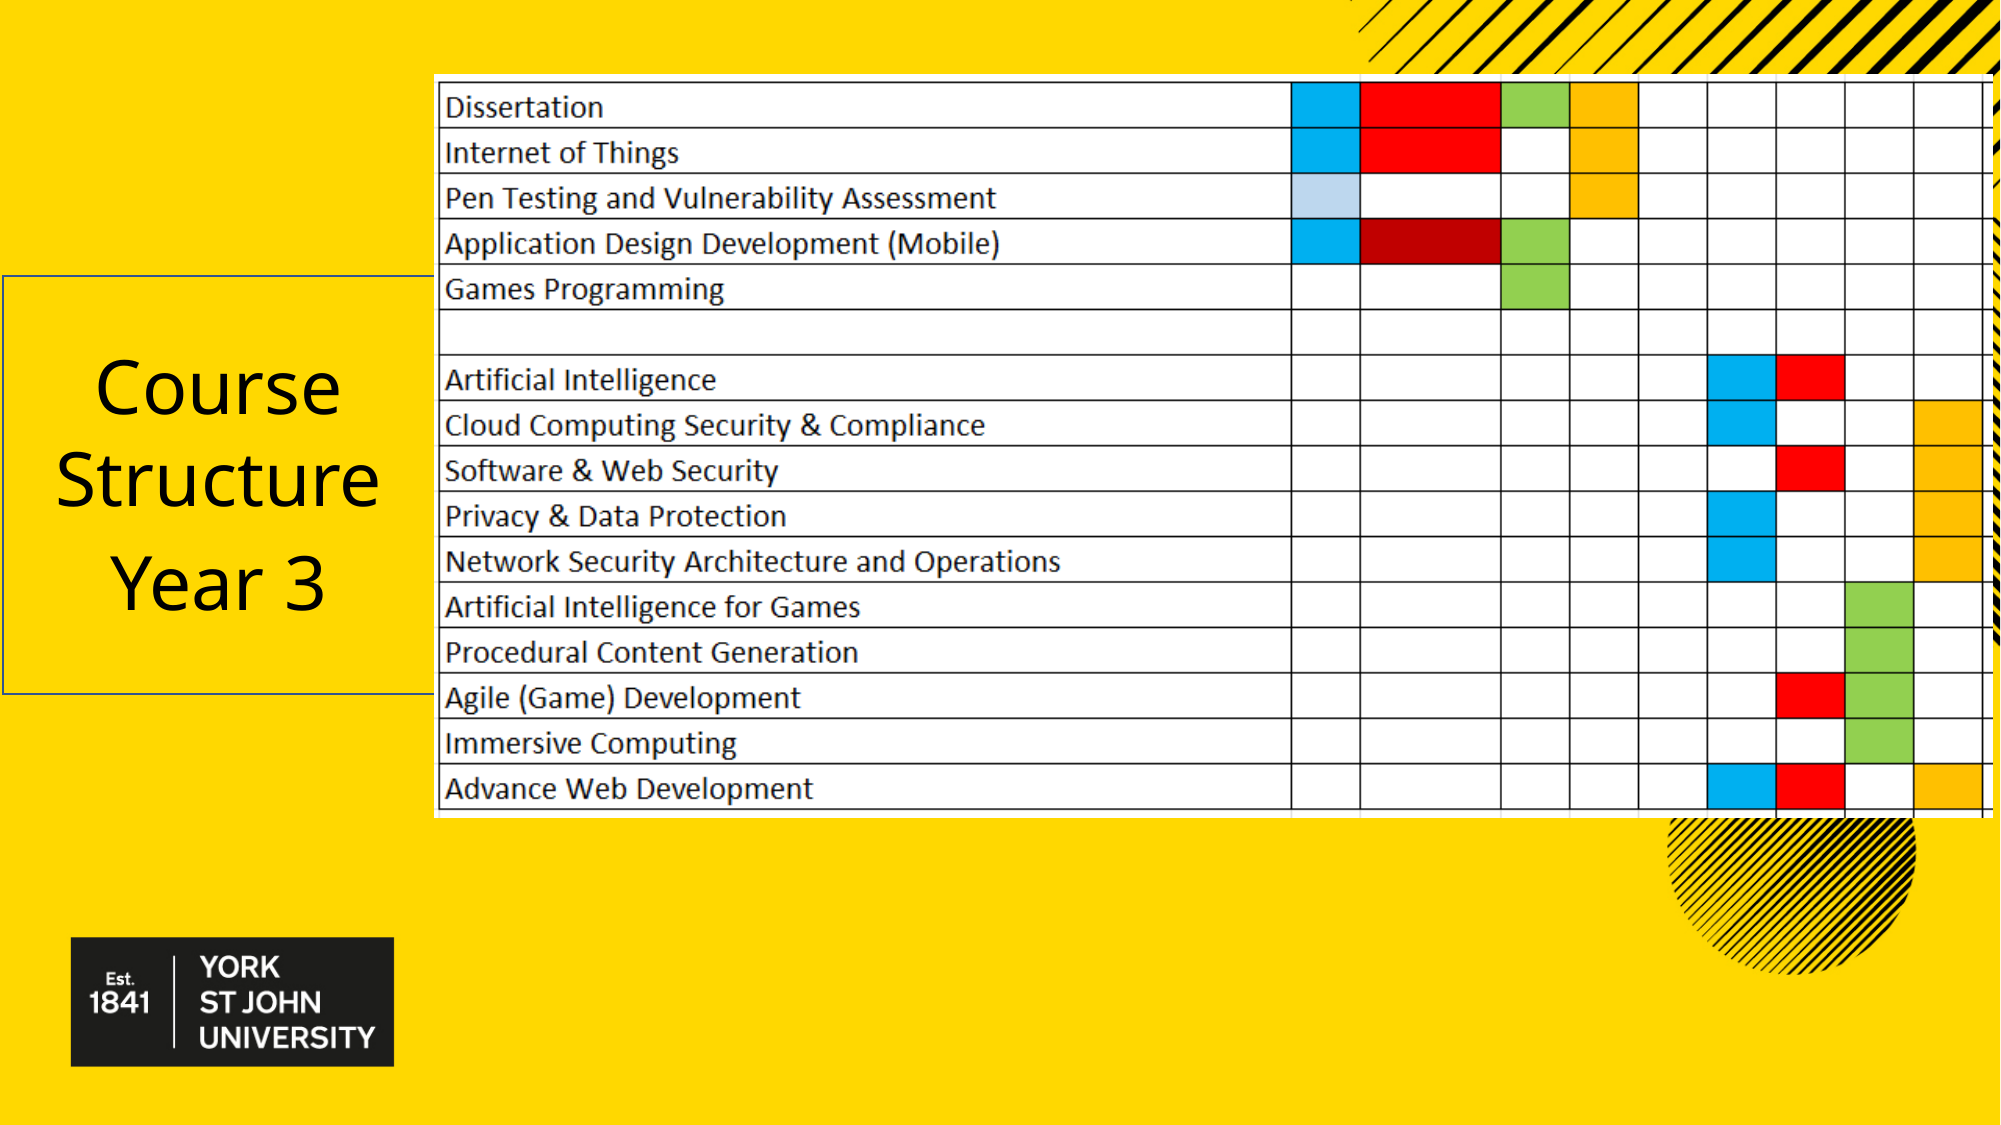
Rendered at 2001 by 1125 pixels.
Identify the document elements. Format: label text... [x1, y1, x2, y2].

picture [0, 0, 2001, 1125]
text_box Course Structure Year 3 [2, 275, 434, 695]
